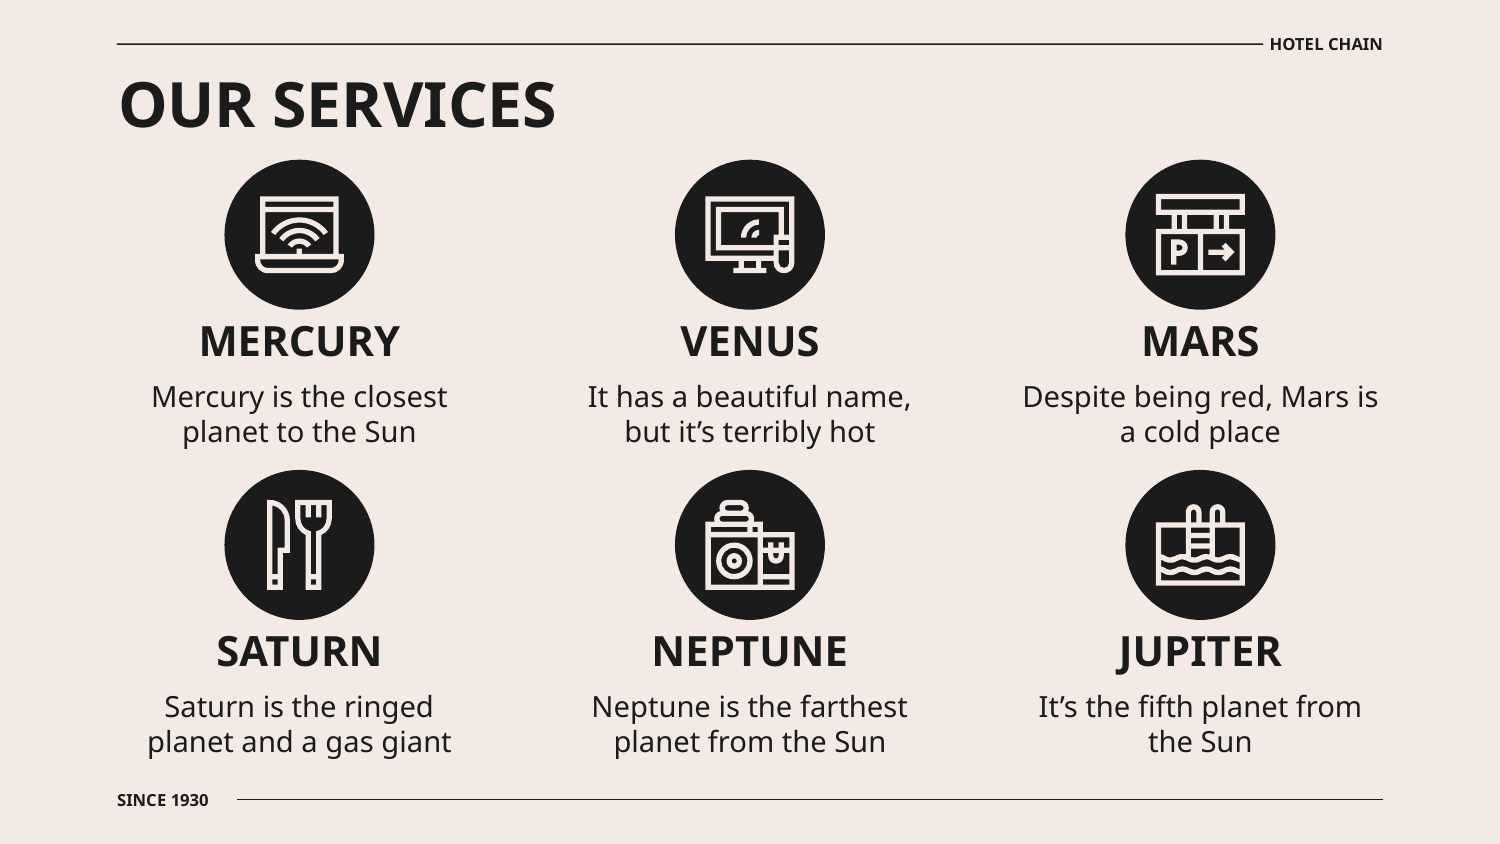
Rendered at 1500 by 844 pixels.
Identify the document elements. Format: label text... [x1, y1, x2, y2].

text_box [674, 159, 825, 310]
subtitle SATURN [118, 619, 481, 679]
subtitle Despite being red, Mars is a cold place [1019, 369, 1382, 457]
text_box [1155, 193, 1246, 276]
subtitle MERCURY [118, 309, 481, 369]
subtitle NEPTUNE [568, 619, 932, 679]
text_box [1125, 469, 1276, 620]
text_box [224, 469, 375, 620]
subtitle Mercury is the closest planet to the Sun [118, 369, 481, 457]
title OUR SERVICES [118, 64, 1382, 140]
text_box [705, 499, 795, 591]
subtitle Saturn is the ringed planet and a gas giant [118, 679, 481, 767]
subtitle It’s the fifth planet from the Sun [1019, 679, 1382, 767]
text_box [267, 499, 332, 591]
subtitle MARS [1019, 309, 1382, 369]
text_box [224, 159, 375, 310]
subtitle It has a beautiful name, but it’s terribly hot [568, 369, 932, 457]
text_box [705, 196, 795, 274]
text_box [254, 196, 345, 274]
text_box [674, 469, 825, 620]
subtitle JUPITER [1019, 619, 1382, 679]
subtitle VENUS [568, 309, 932, 369]
title HOTEL CHAIN [1263, 32, 1383, 56]
title SINCE 1930 [116, 787, 237, 812]
text_box [1155, 504, 1245, 586]
subtitle Neptune is the farthest planet from the Sun [568, 679, 932, 767]
text_box [1125, 159, 1276, 310]
